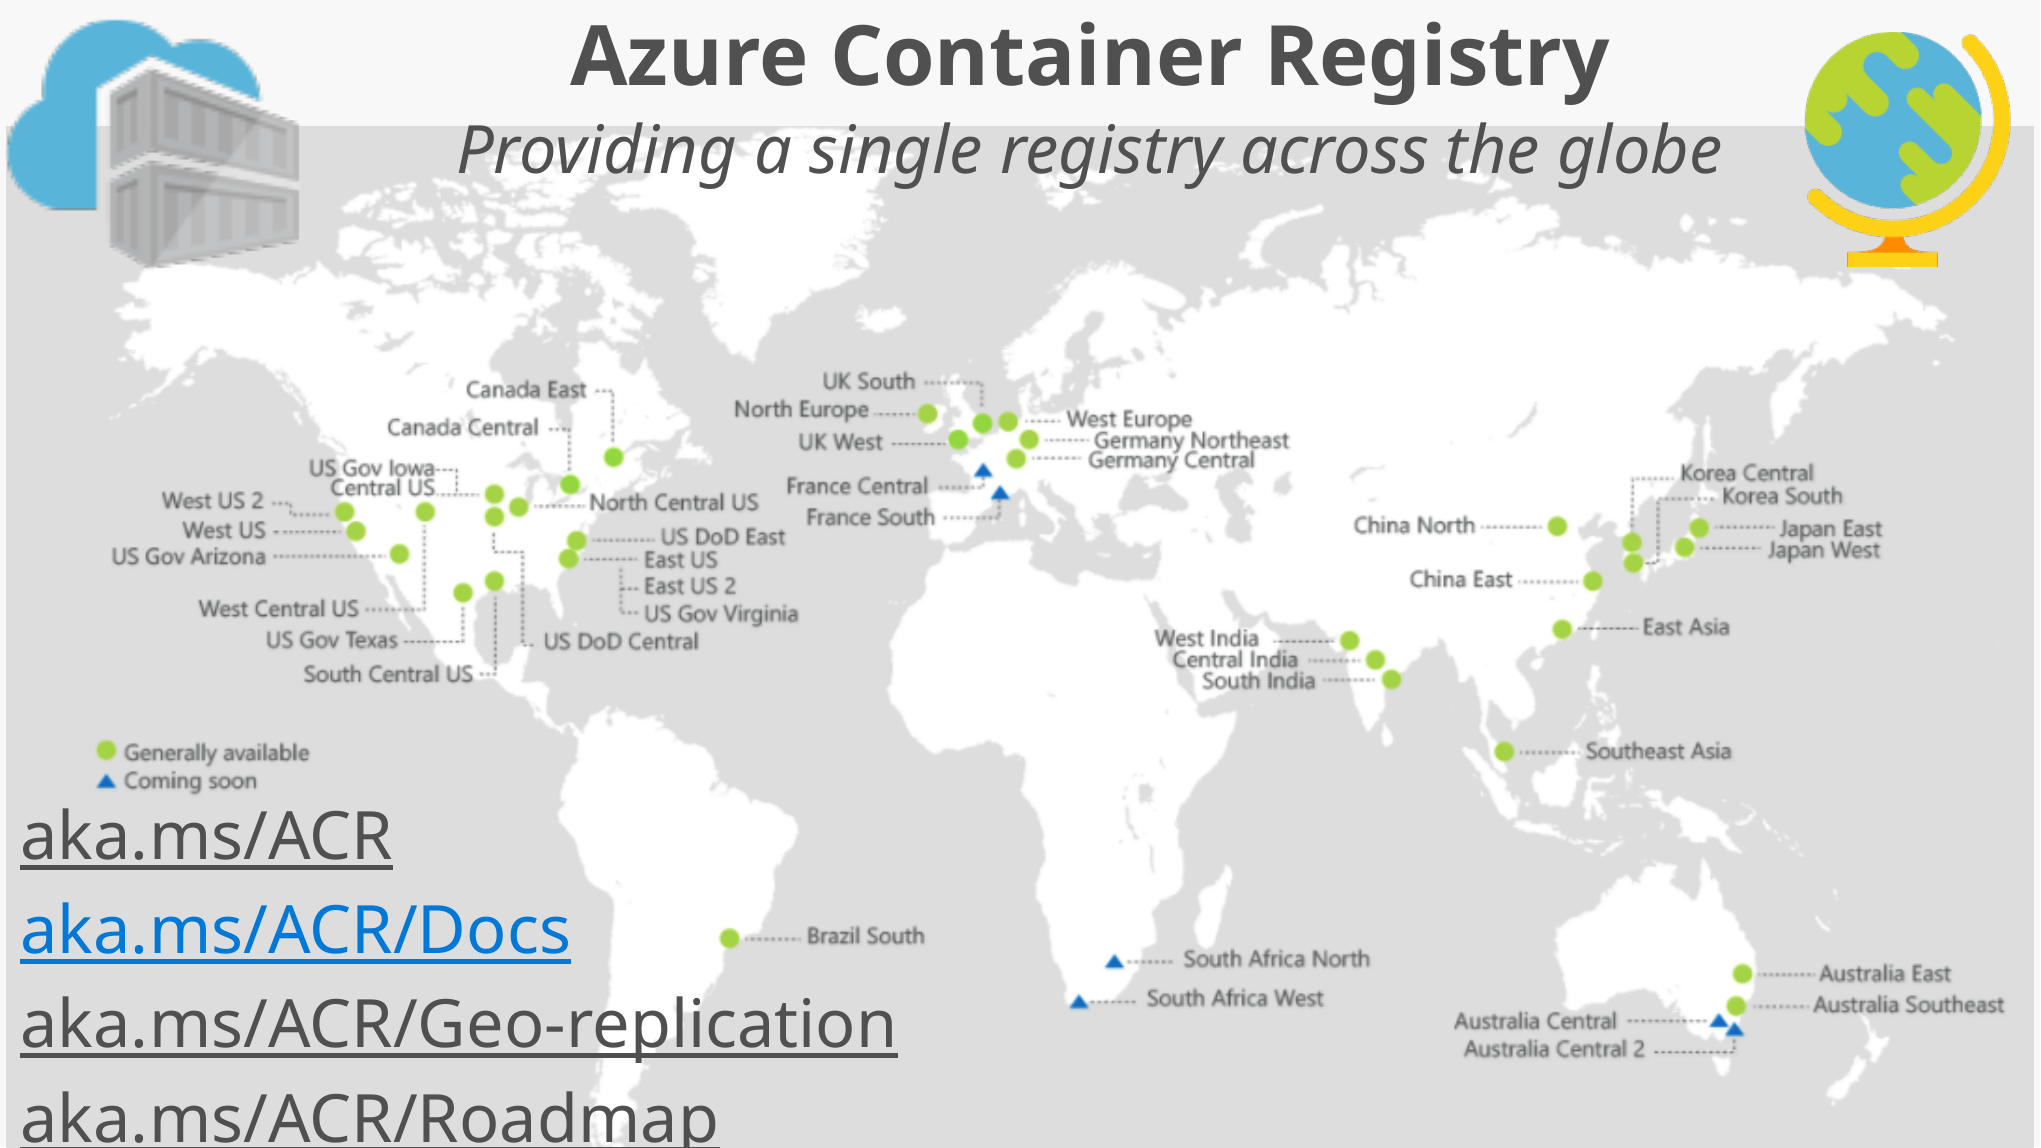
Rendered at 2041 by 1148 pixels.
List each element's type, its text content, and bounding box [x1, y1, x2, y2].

picture [0, 0, 2034, 1148]
text_box aka.ms/ACR aka.ms/ACR/Docs aka.ms/ACR/Geo-replication aka.ms/ACR/Roadmap [0, 770, 6, 1148]
text_box Azure Container Registry Providing a single registry across the globe [426, 0, 1755, 126]
